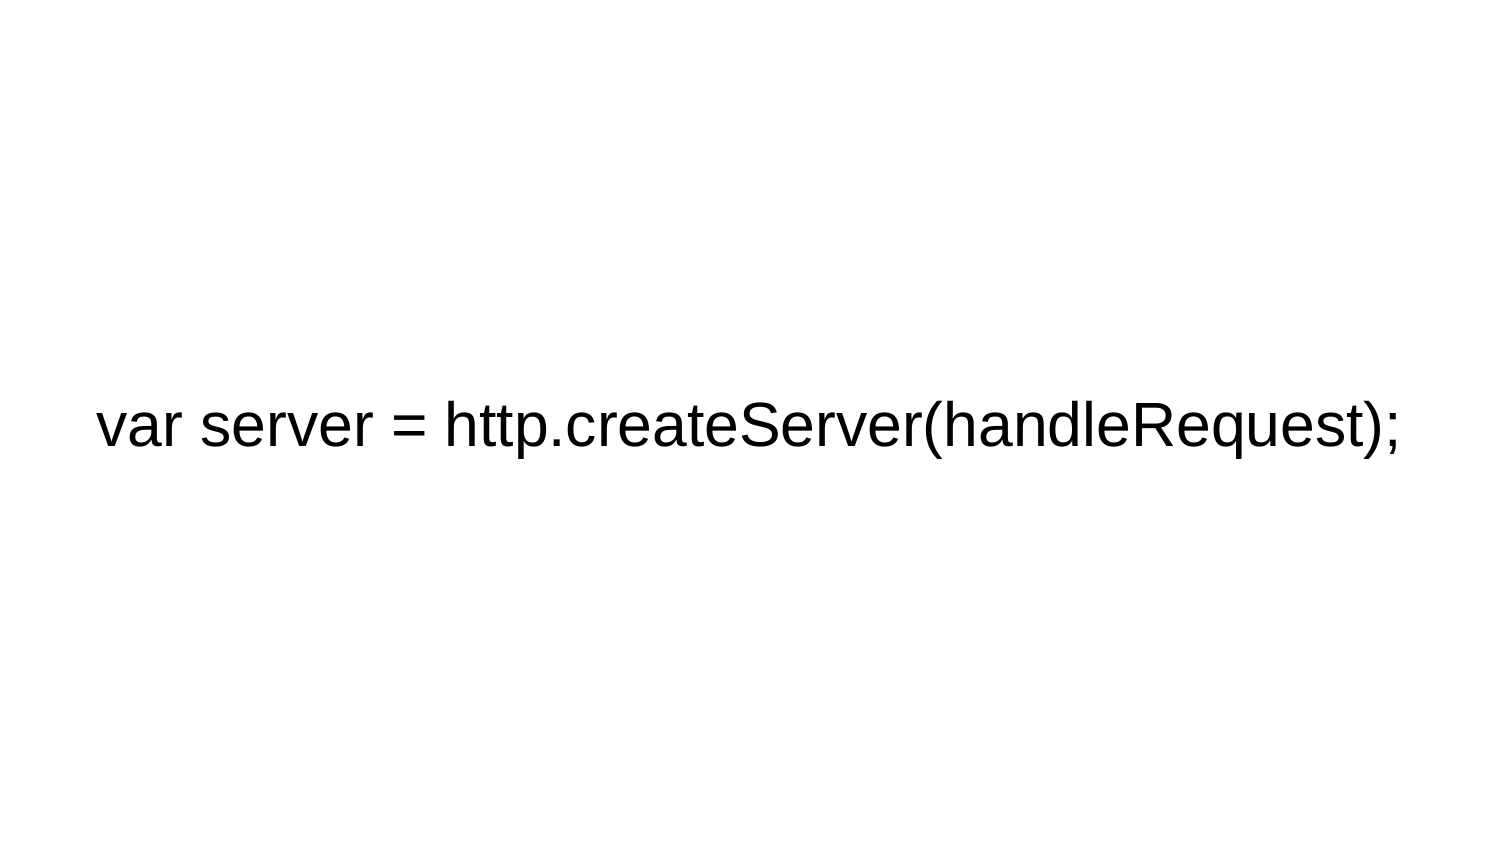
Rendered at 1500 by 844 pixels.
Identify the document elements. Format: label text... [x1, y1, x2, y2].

title var server = http.createServer(handleRequest); [51, 352, 1449, 491]
